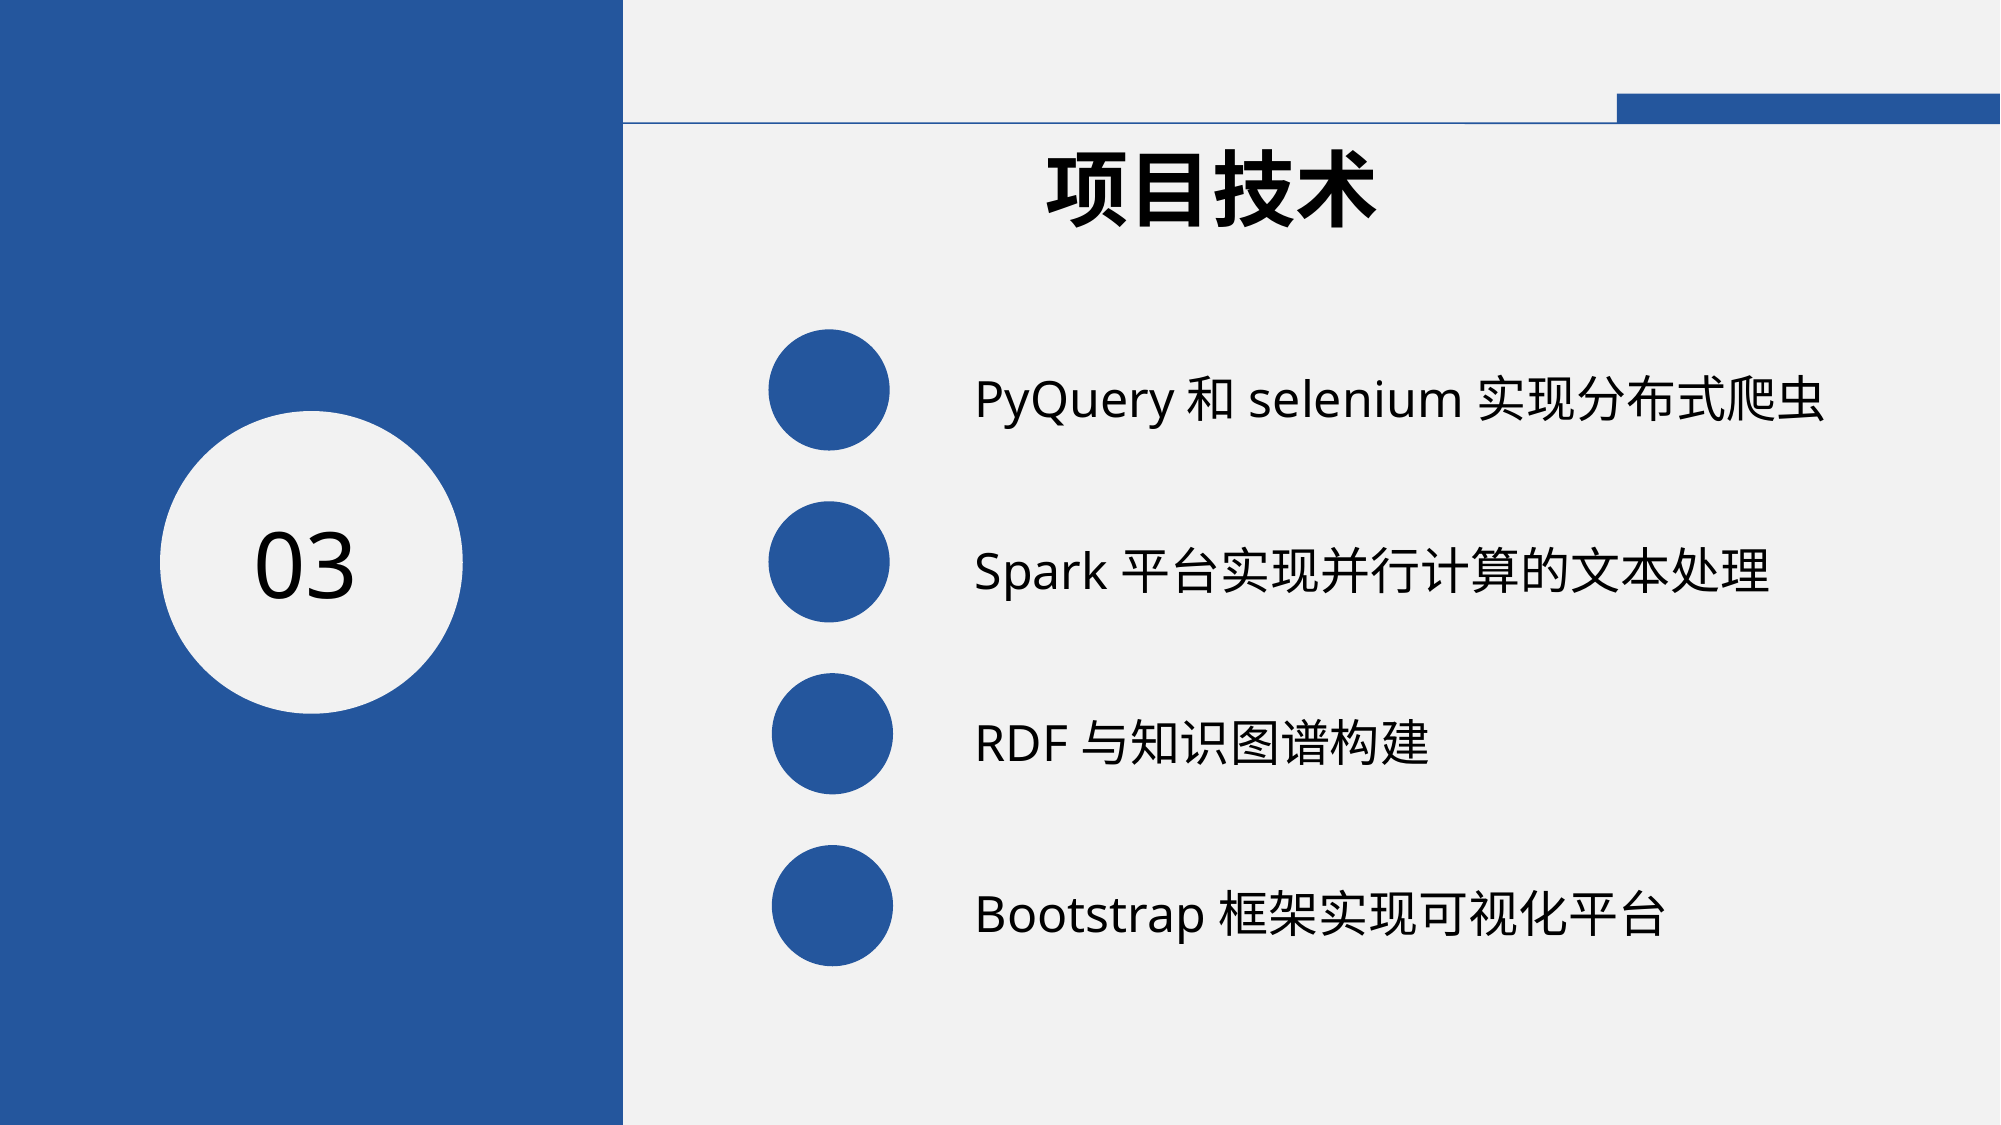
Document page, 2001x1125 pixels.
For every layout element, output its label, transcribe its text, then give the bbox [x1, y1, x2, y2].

text_box Spark平台实现并行计算的文本处理 [959, 516, 1934, 592]
text_box [769, 671, 896, 797]
text_box 03 [238, 499, 385, 624]
text_box [766, 499, 892, 625]
text_box [0, 0, 625, 1125]
text_box RDF与知识图谱构建 [959, 688, 1934, 764]
text_box [157, 408, 465, 716]
text_box PyQuery和selenium实现分布式爬虫 [959, 345, 1934, 420]
text_box [769, 842, 896, 969]
text_box [766, 327, 892, 453]
text_box 项目技术 [1031, 130, 1581, 245]
text_box Bootstrap框架实现可视化平台 [959, 860, 1934, 936]
